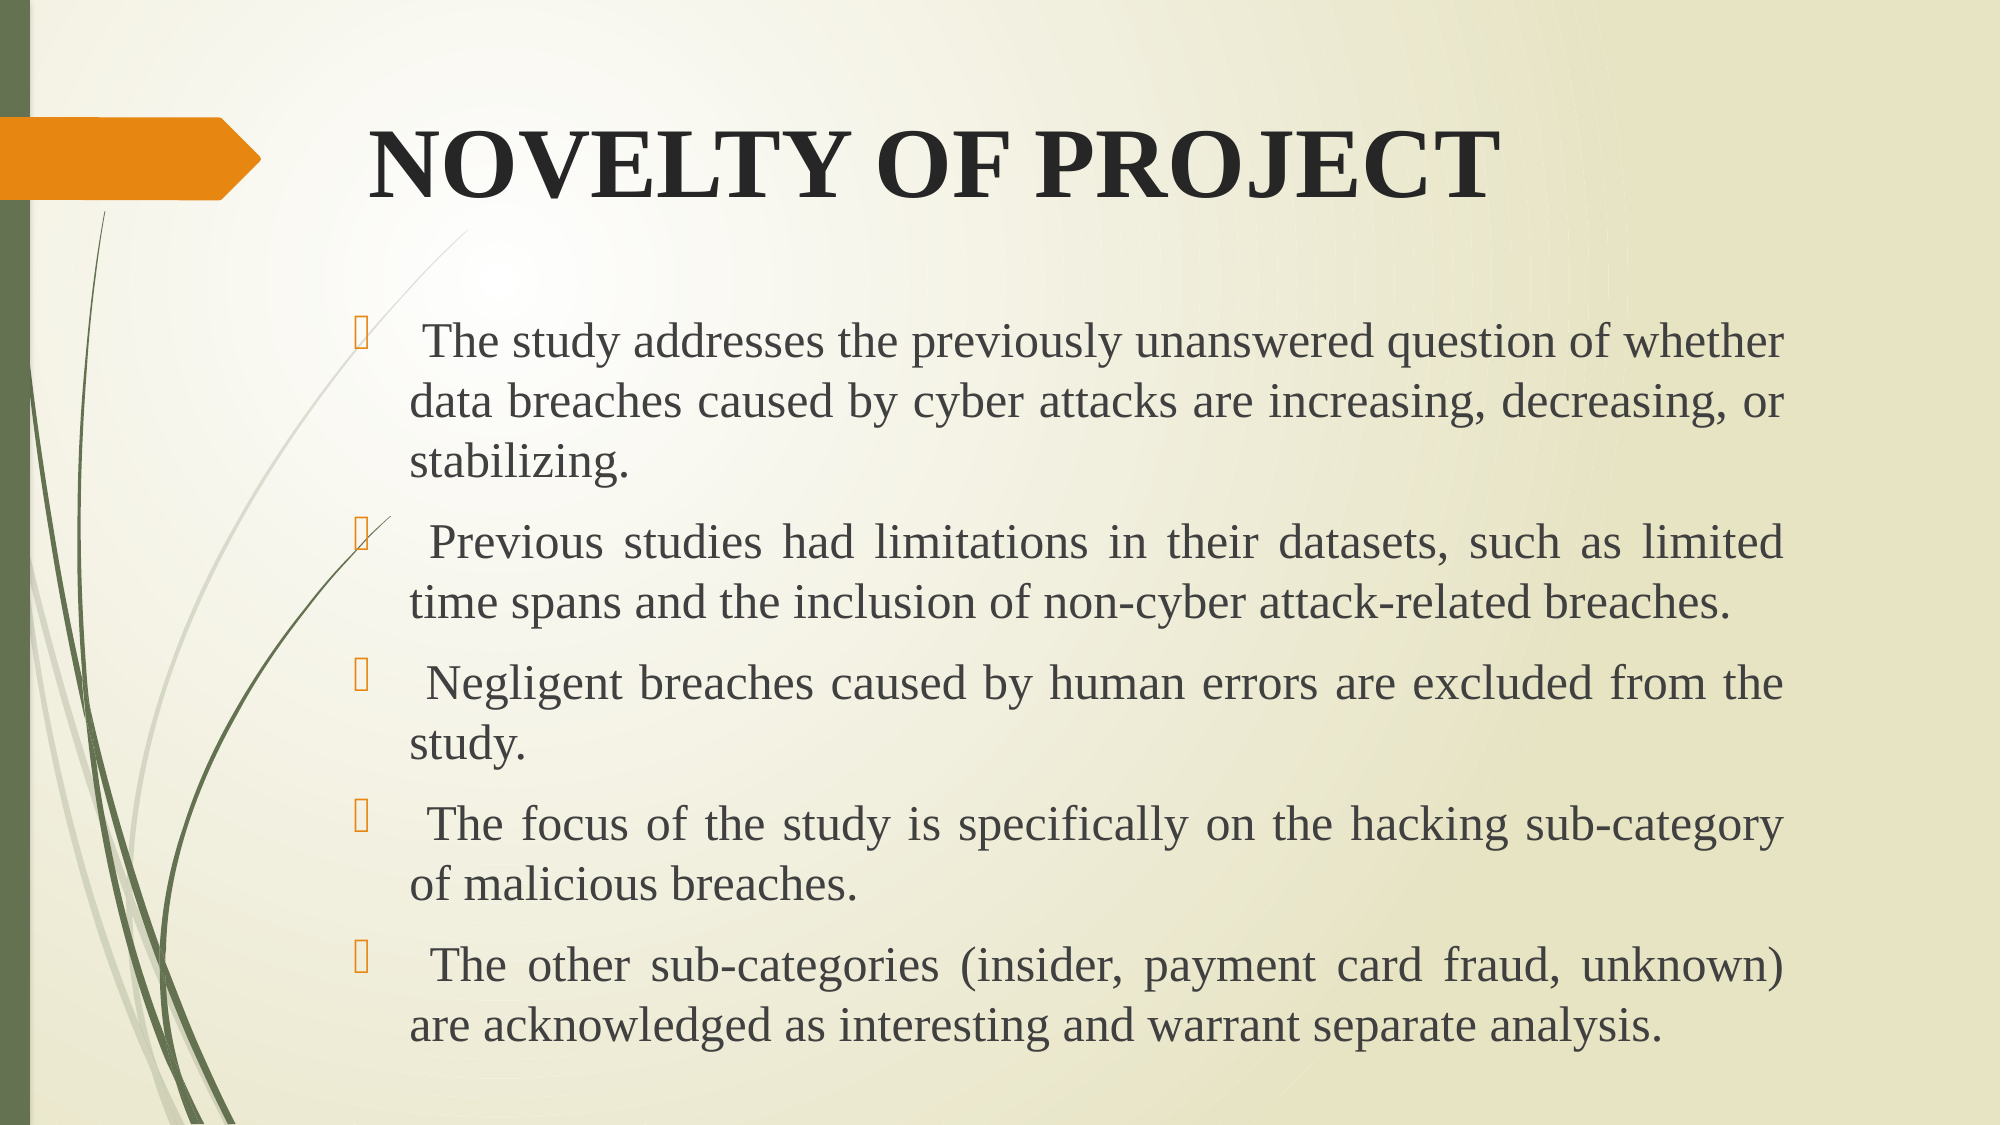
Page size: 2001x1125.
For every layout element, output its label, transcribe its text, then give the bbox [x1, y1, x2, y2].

title NOVELTY OF PROJECT [353, 90, 1816, 301]
list The study addresses the previously unanswered question of whether data breaches caused by cyber attacks are increasing, decreasing, or stabilizing. Previous studies had limitations in their datasets, such as limited time spans and the inclusion of non-cyber attack-related breaches. Negligent breaches caused by human errors are excluded from the study. The focus of the study is specifically on the hacking sub-category of malicious breaches. The other sub-categories (insider, payment card fraud, unknown) are acknowledged as interesting and warrant separate analysis. [338, 300, 1801, 921]
